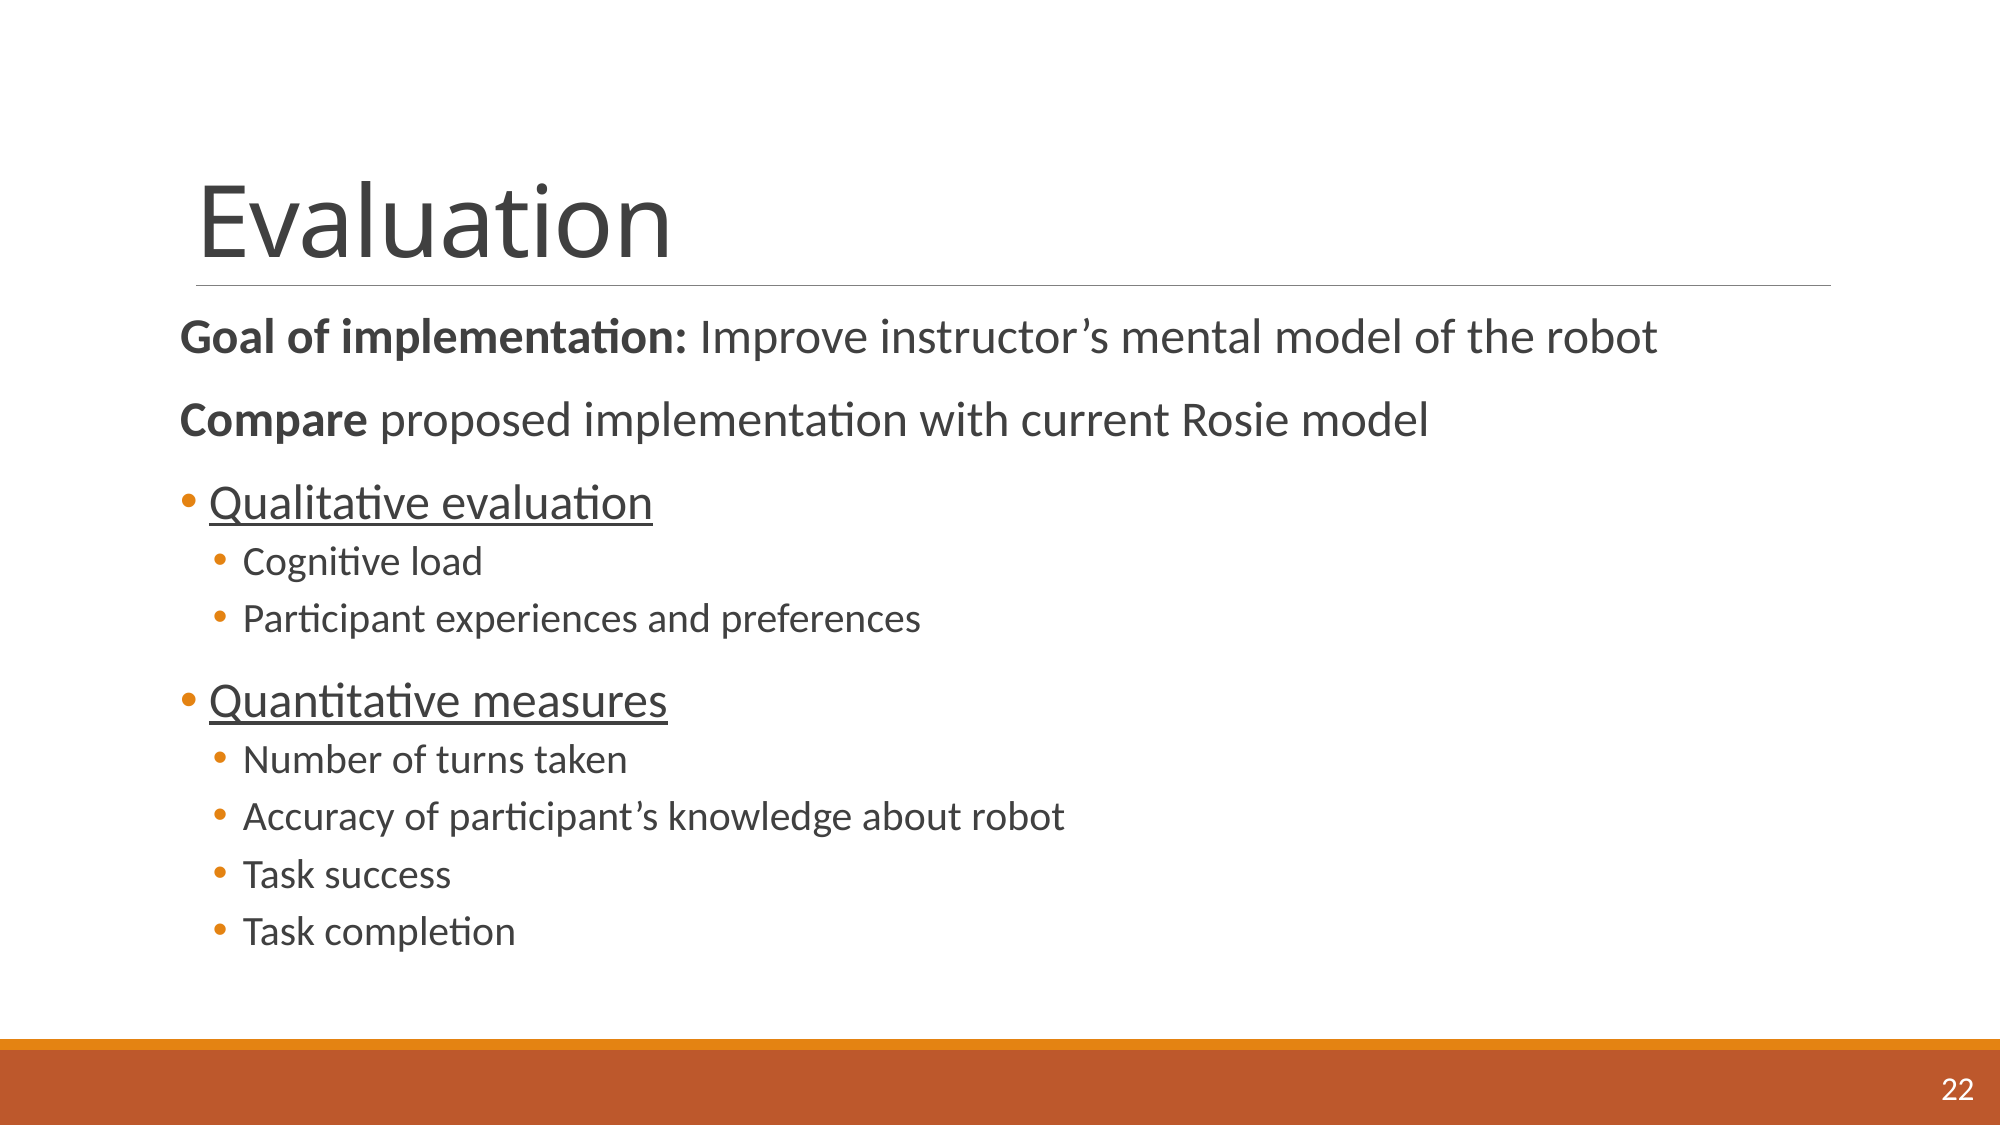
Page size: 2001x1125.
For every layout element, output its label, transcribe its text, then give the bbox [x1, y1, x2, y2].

title Evaluation [180, 47, 1830, 285]
slide_number 22 [1774, 1059, 1990, 1120]
list Goal of implementation: Improve instructor’s mental model of the robot Compare proposed implementation with current Rosie model Qualitative evaluation Cognitive load Participant experiences and preferences Quantitative measures Number of turns taken Accuracy of participant’s knowledge about robot Task success Task completion [180, 302, 1830, 1017]
